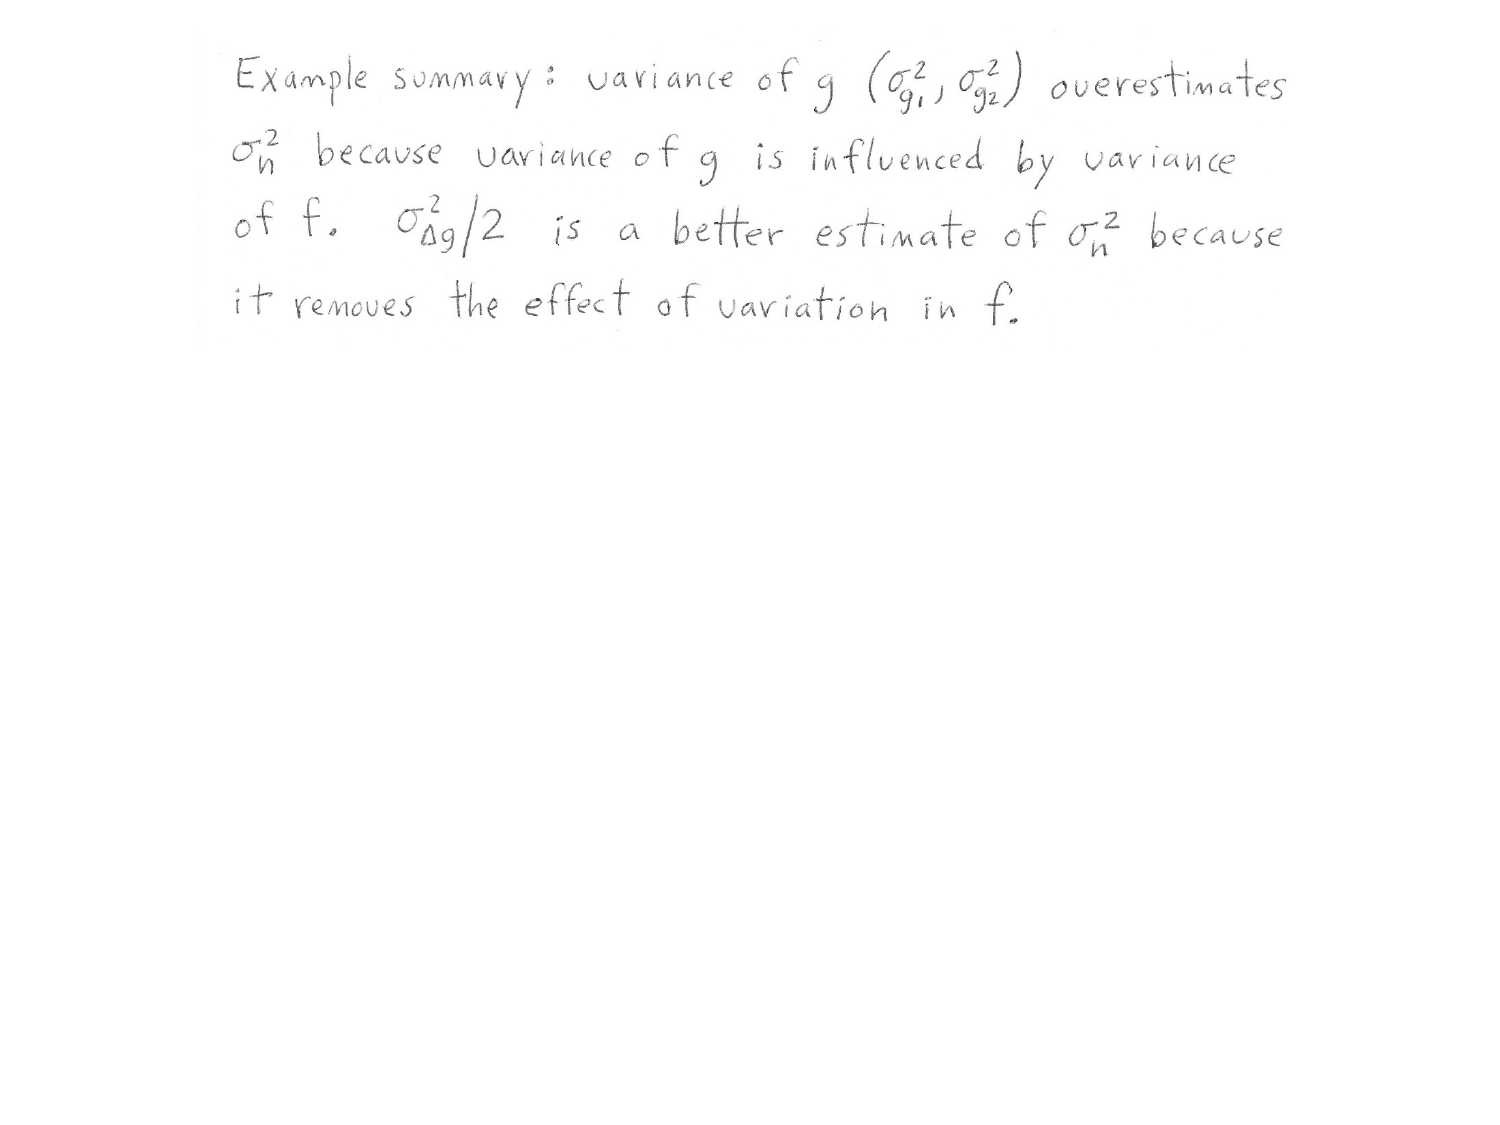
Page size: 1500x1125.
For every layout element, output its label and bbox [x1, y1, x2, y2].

picture [197, 29, 1303, 348]
